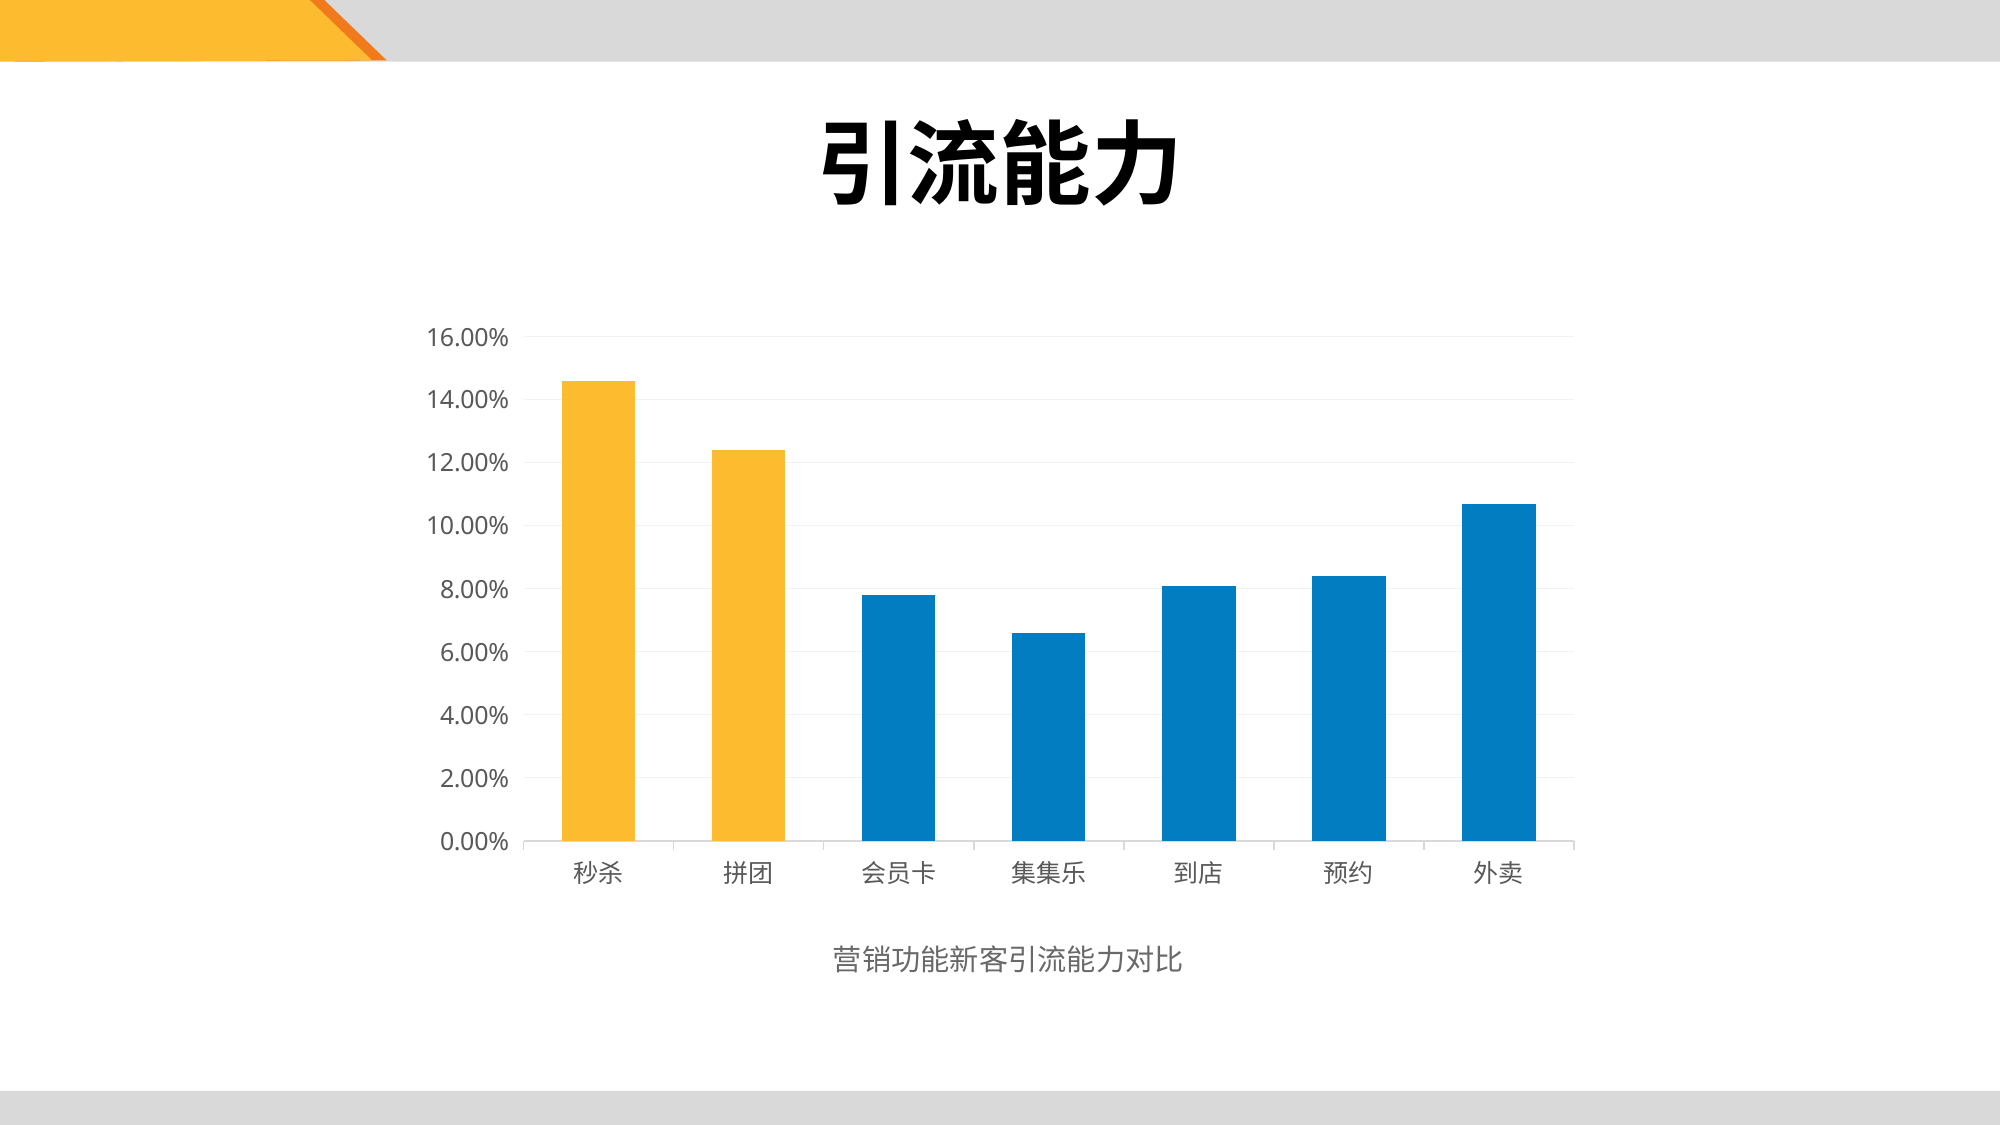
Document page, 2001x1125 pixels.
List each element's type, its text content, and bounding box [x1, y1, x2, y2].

chart [402, 307, 1598, 902]
text_box 营销功能新客引流能力对比 [817, 933, 1199, 984]
text_box 引流能力 [801, 98, 1199, 224]
